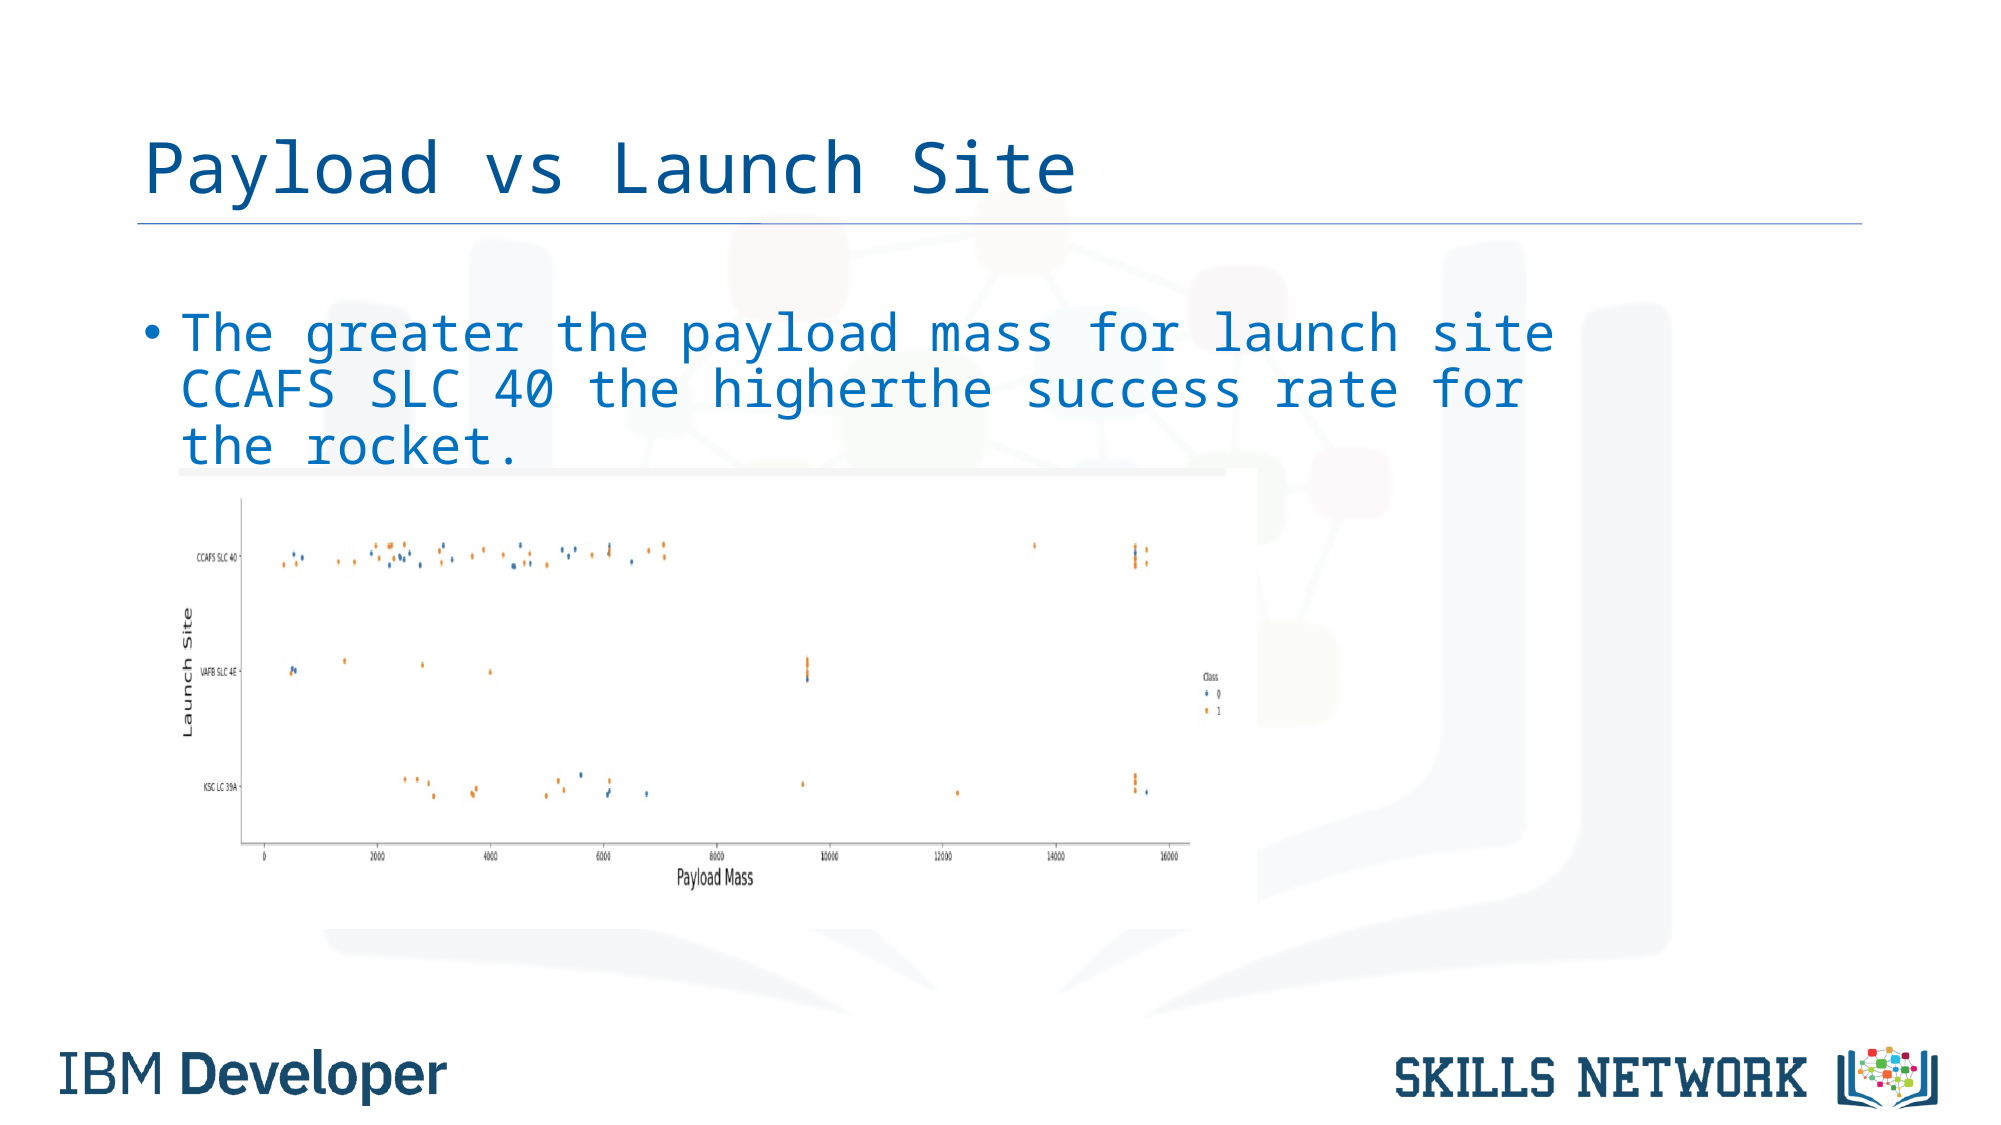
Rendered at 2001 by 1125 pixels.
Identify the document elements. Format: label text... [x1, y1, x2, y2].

picture [1390, 1045, 1945, 1111]
picture [55, 1045, 459, 1108]
picture [150, 468, 1257, 929]
title Payload vs Launch Site [128, 61, 1315, 280]
list The greater the payload mass for launch site CCAFS SLC 40 the higherthe success rate for the rocket. [128, 299, 1651, 929]
